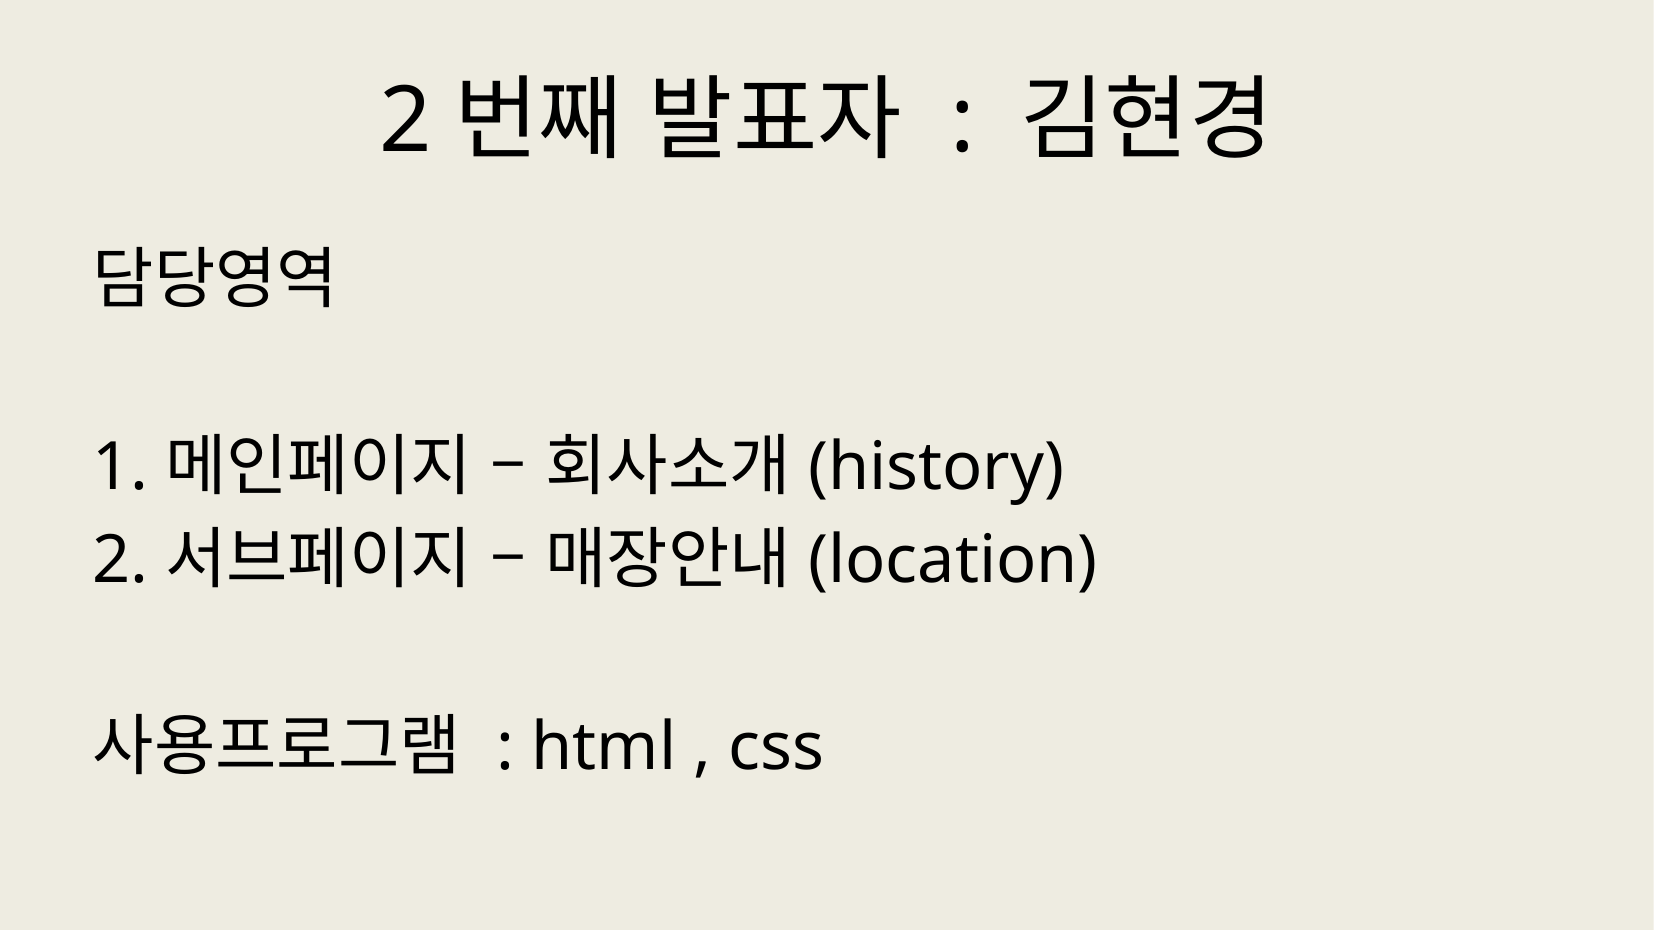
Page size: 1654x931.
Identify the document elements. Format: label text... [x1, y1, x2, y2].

title 2번째 발표자 : 김현경 [82, 37, 1571, 193]
list 담당영역 1.메인페이지 – 회사소개(history) 2.서브페이지 – 매장안내(location) 사용프로그램 : html , css [80, 229, 1587, 880]
